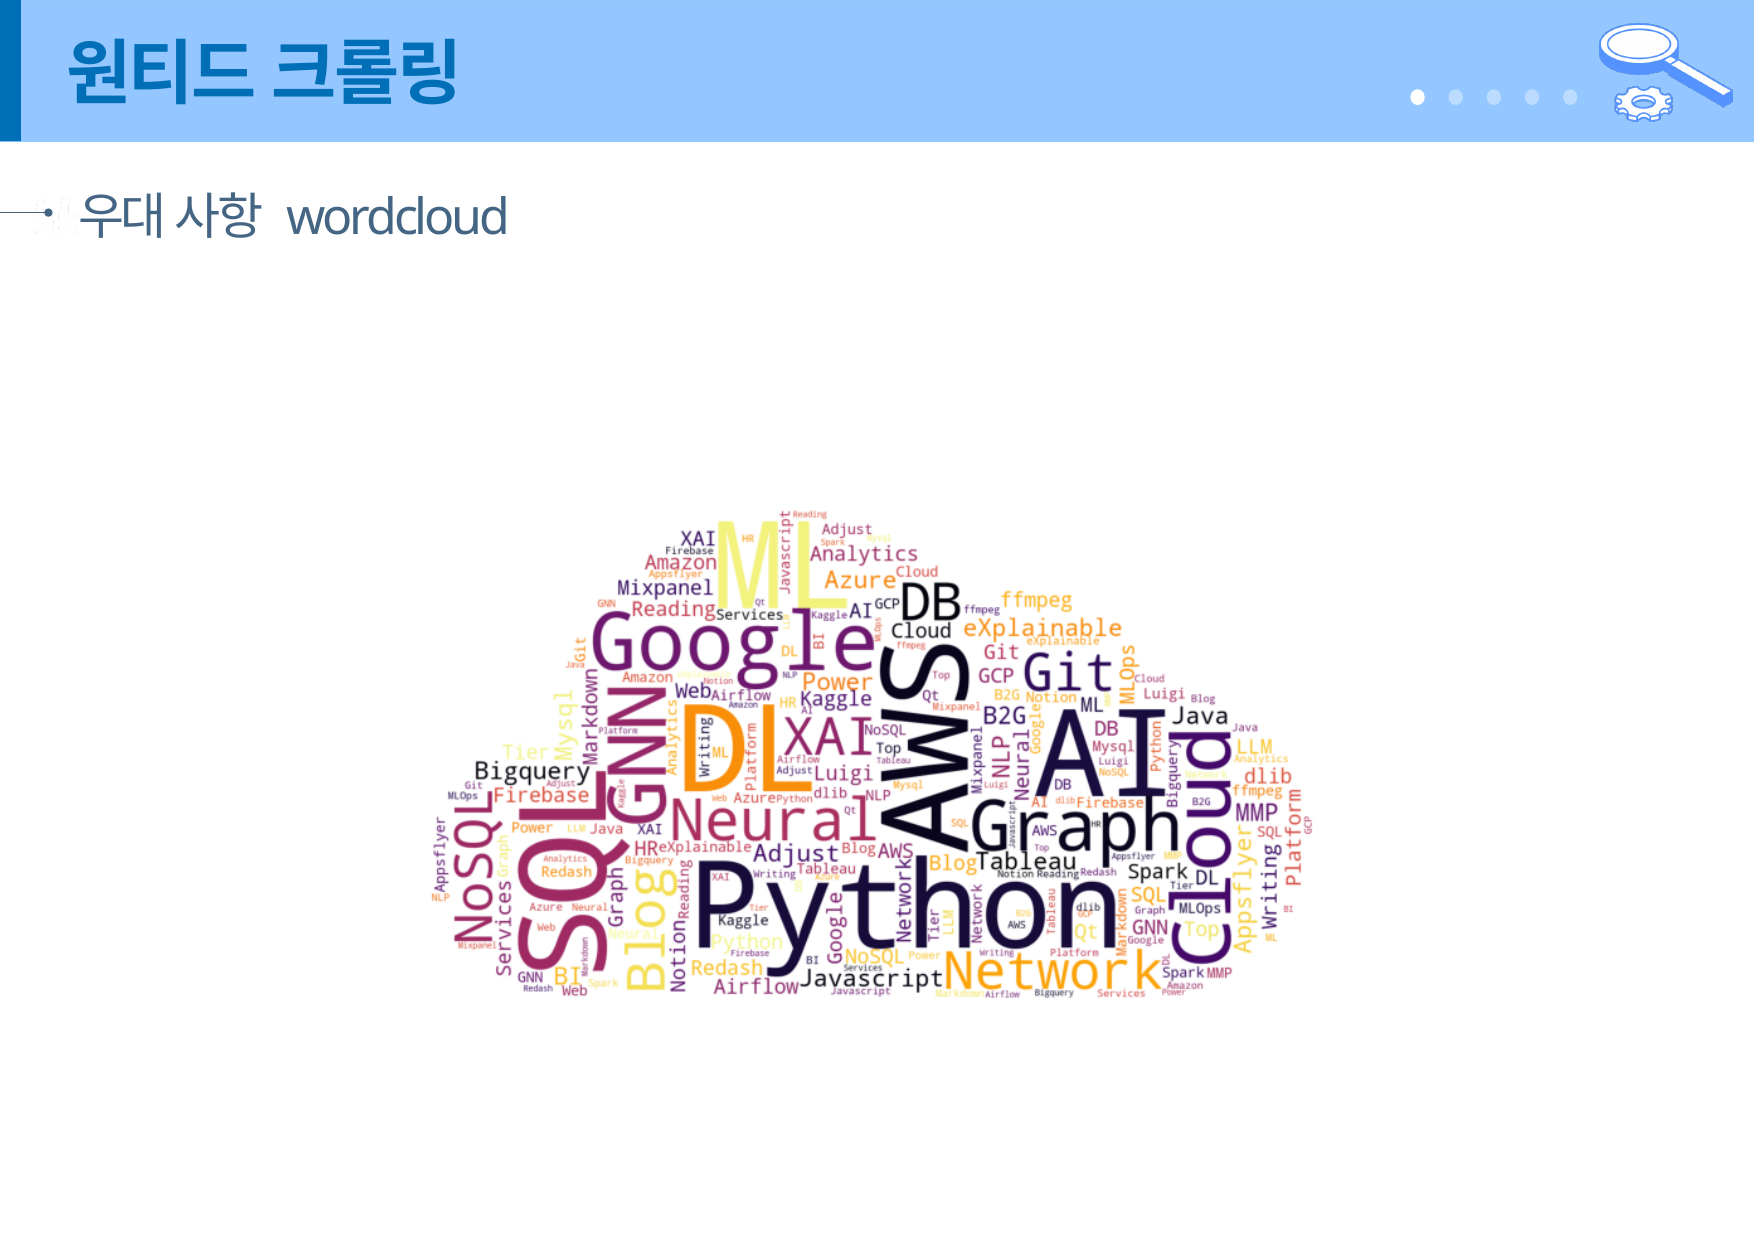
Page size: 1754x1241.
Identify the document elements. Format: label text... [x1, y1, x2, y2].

picture [21, 0, 1754, 142]
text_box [0, 177, 526, 253]
title 원티드 크롤링 [51, 29, 520, 123]
picture [247, 252, 1506, 1241]
